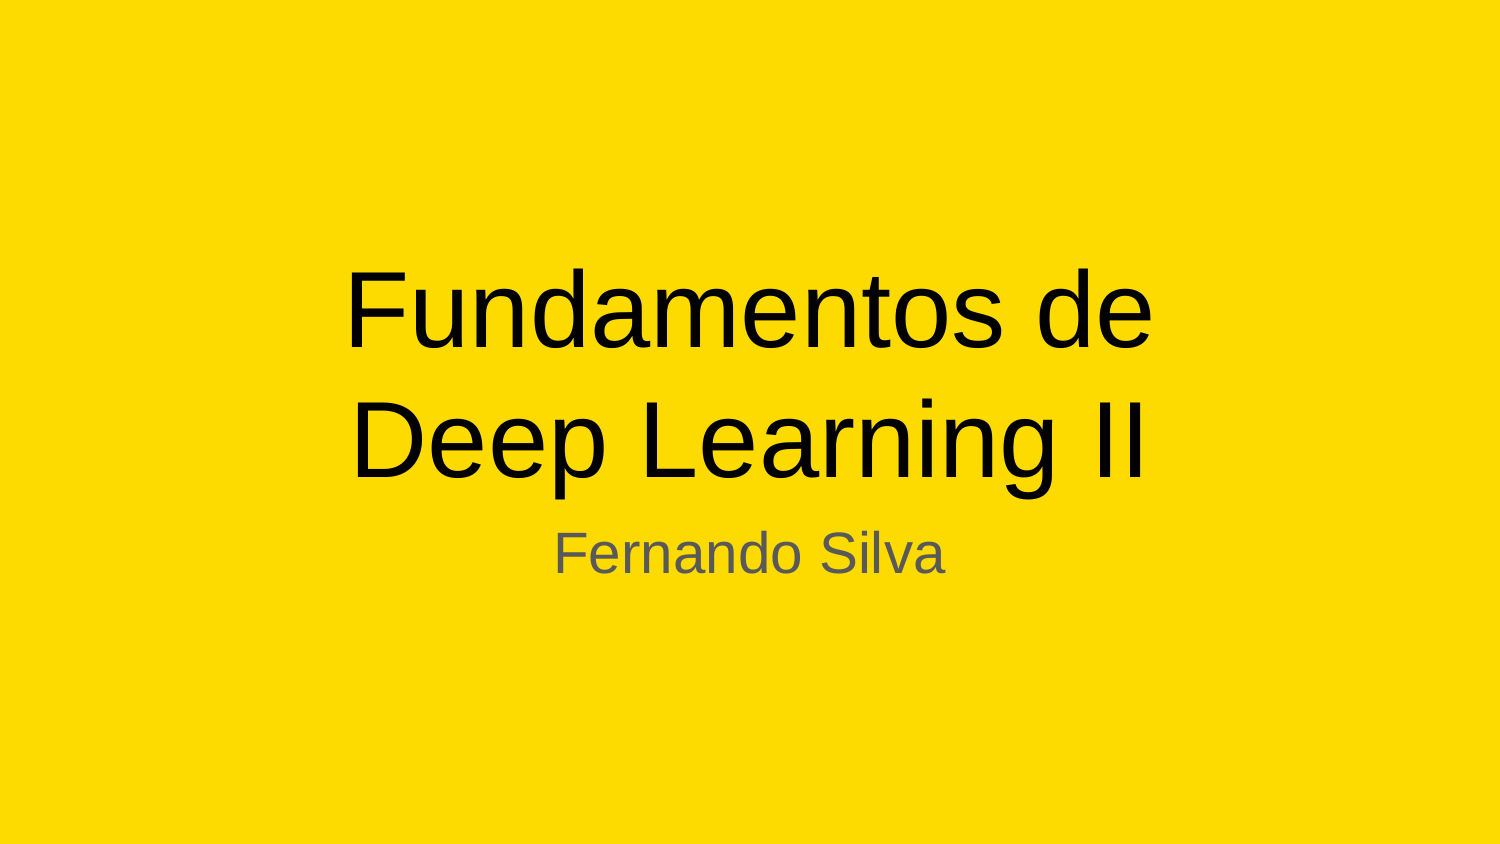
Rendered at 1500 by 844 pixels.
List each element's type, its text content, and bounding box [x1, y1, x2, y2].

subtitle Fernando Silva [51, 500, 1449, 631]
title Fundamentos de Deep Learning II [51, 361, 1449, 500]
